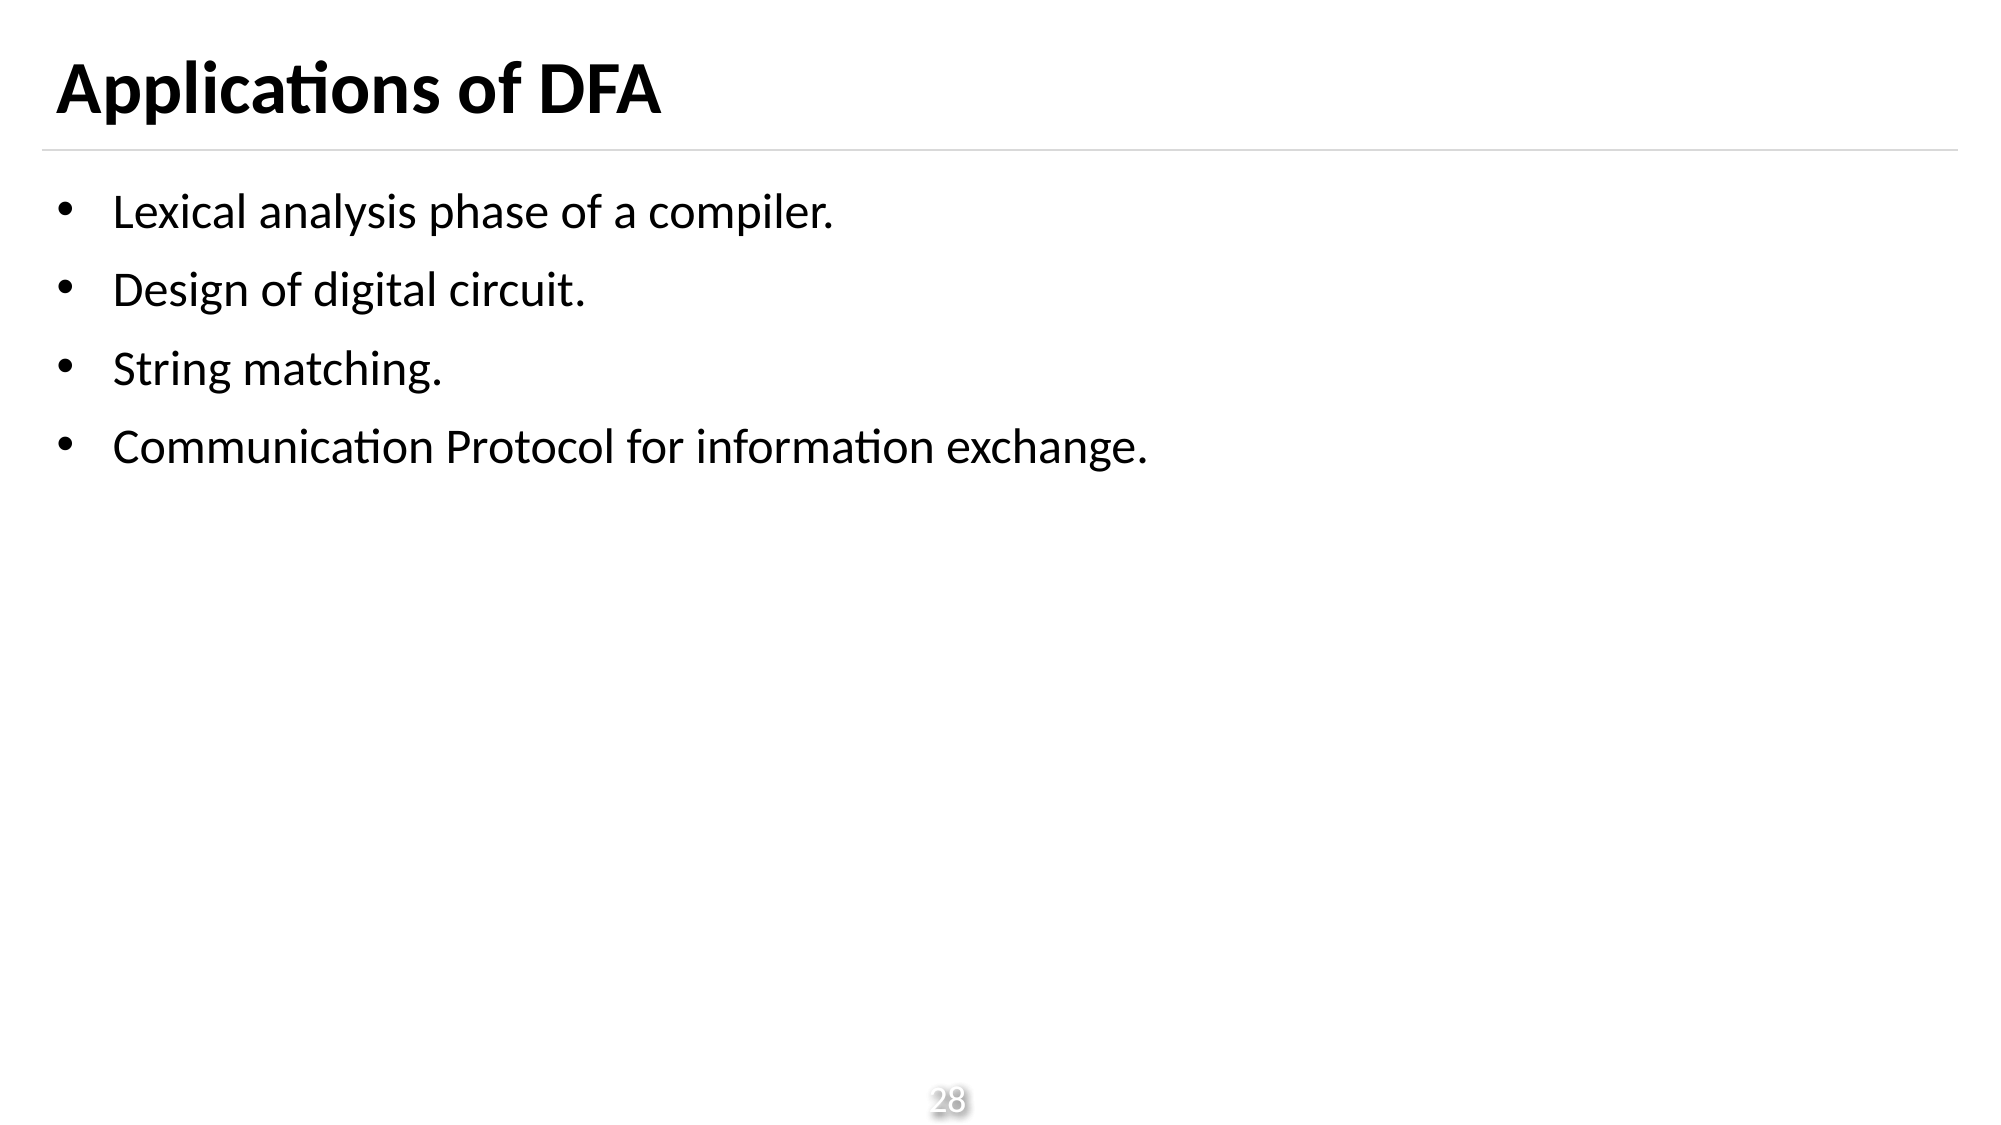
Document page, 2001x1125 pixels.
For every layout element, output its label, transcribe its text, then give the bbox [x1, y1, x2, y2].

title Applications of DFA [41, 17, 1959, 150]
list Lexical analysis phase of a compiler. Design of digital circuit. String matching. Communication Protocol for information exchange. [41, 162, 1959, 1038]
